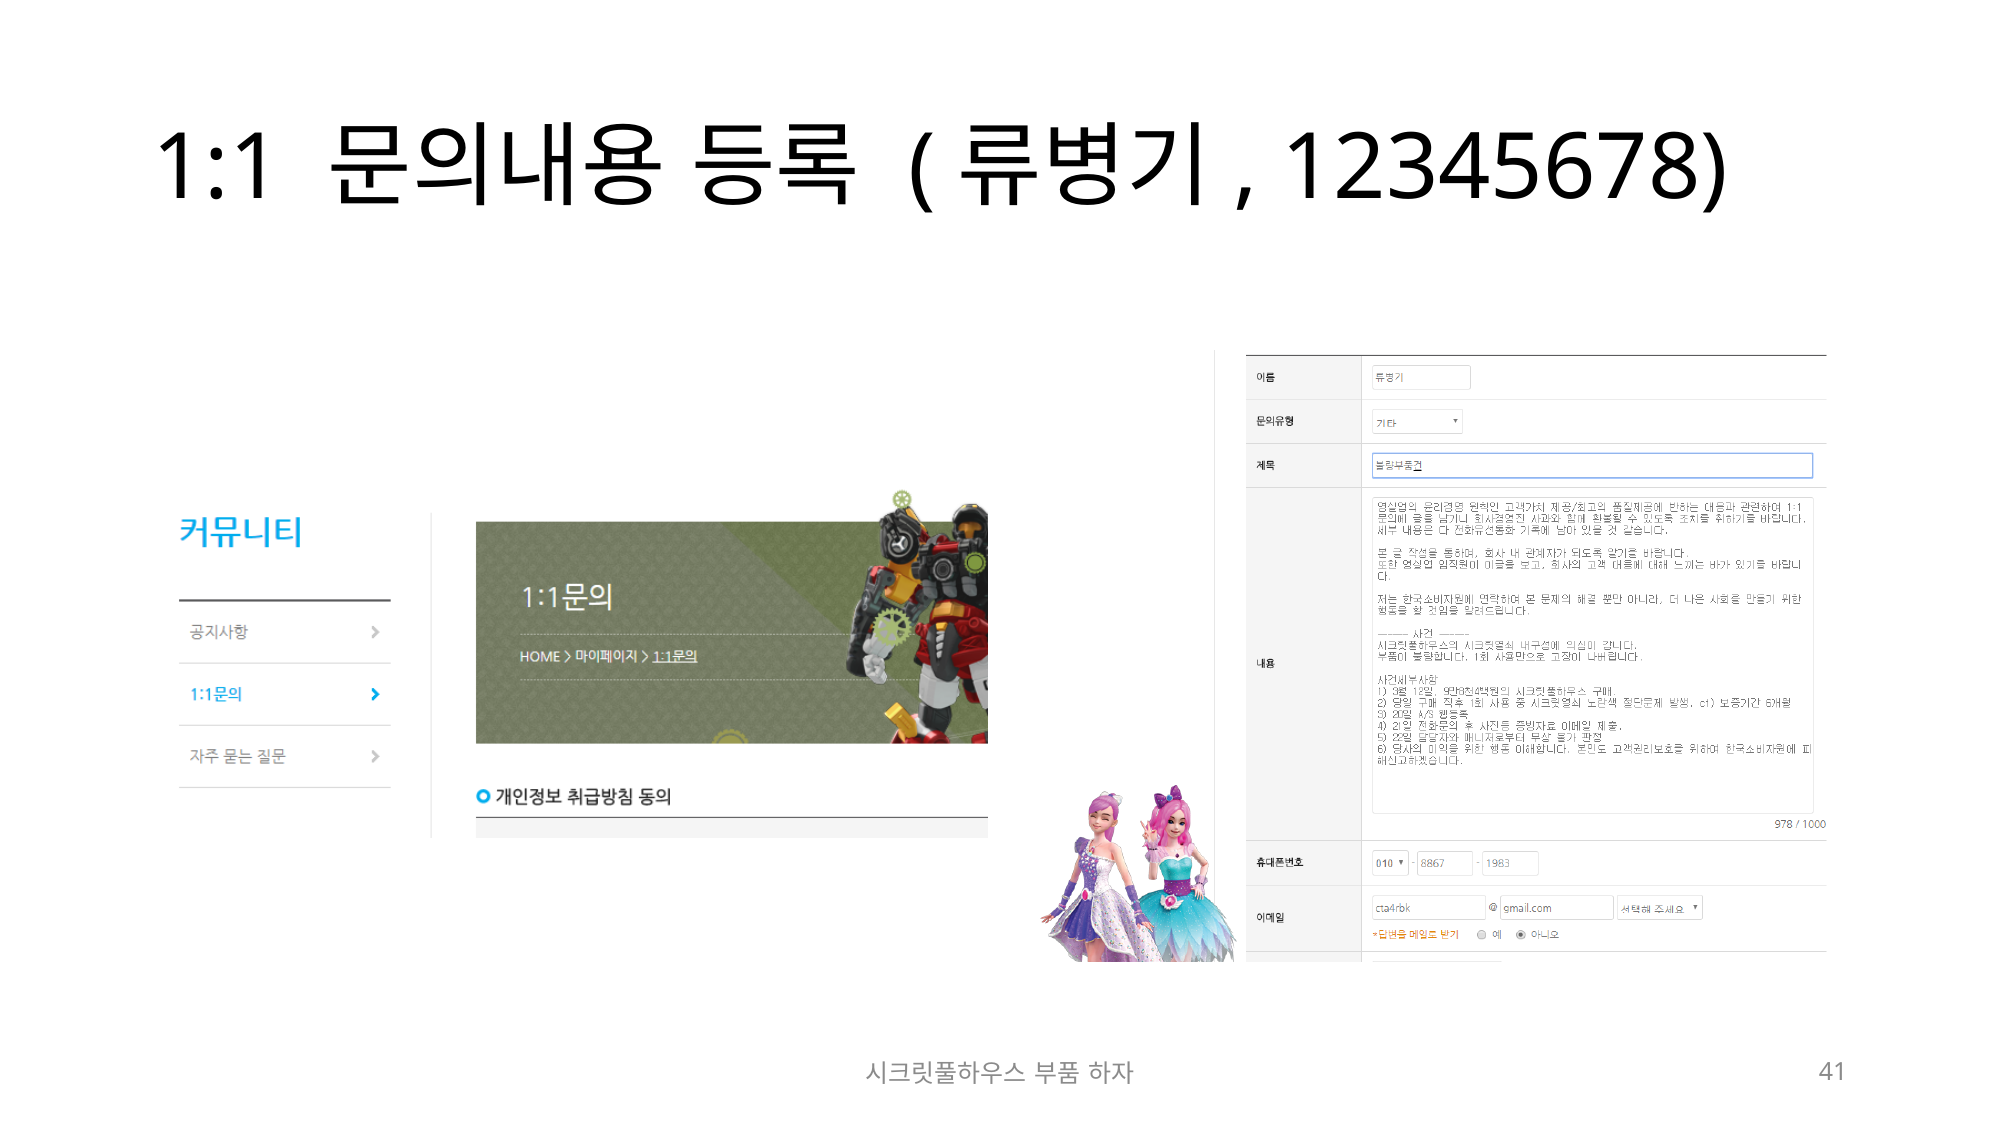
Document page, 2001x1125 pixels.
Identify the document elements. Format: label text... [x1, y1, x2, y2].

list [137, 474, 988, 838]
title 1:1 문의내용 등록 (류병기, 12345678) [137, 59, 1863, 278]
footer 시크릿풀하우스 부품 하자 [662, 1042, 1338, 1103]
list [1012, 350, 1863, 963]
slide_number 41 [1412, 1042, 1863, 1103]
